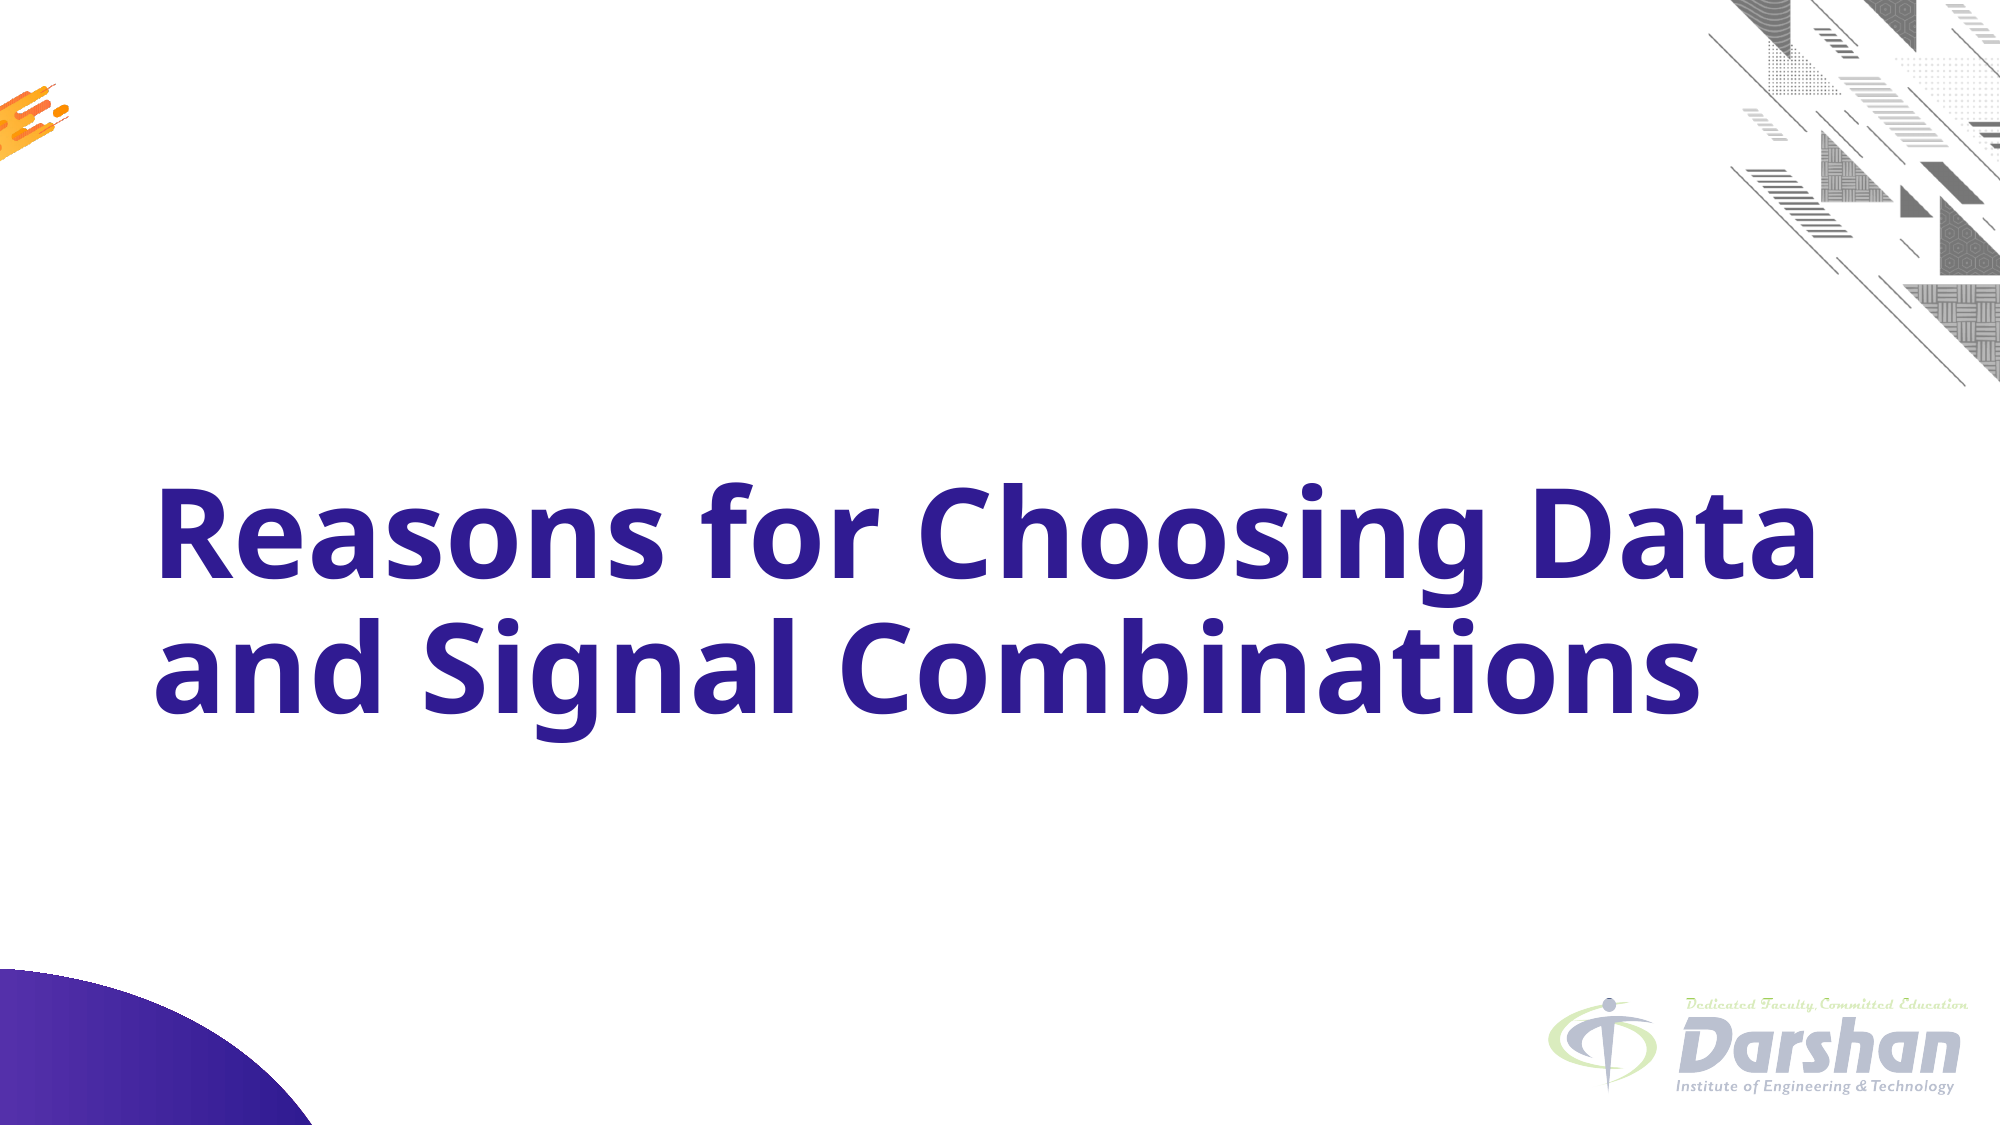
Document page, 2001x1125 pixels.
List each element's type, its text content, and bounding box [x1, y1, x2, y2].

title Reasons for Choosing Data and Signal Combinations [136, 280, 1862, 749]
picture [0, 65, 90, 193]
